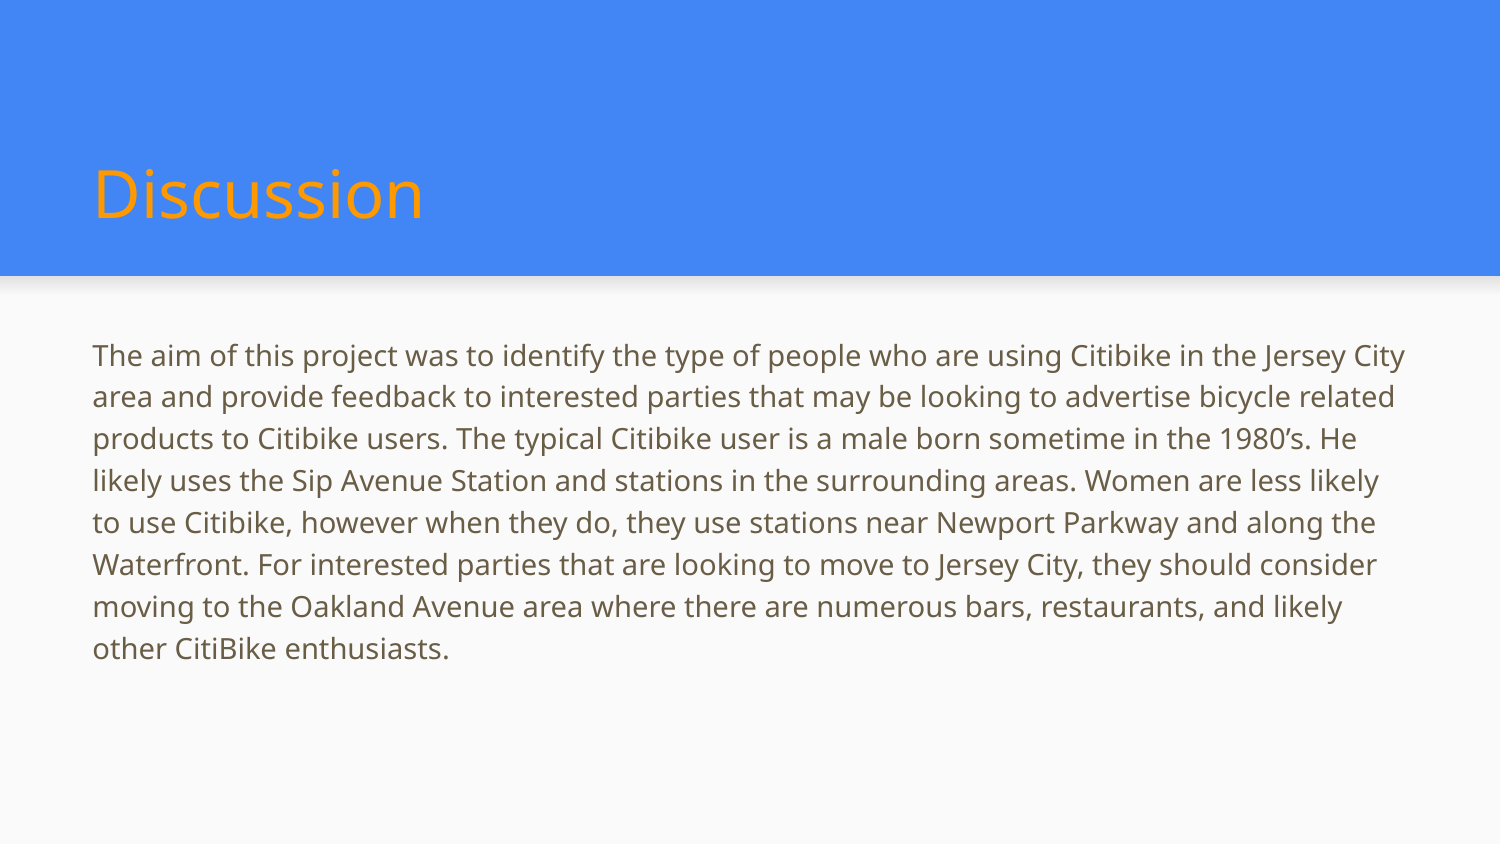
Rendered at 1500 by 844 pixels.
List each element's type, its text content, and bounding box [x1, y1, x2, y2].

list The aim of this project was to identify the type of people who are using Citibike in the Jersey City area and provide feedback to interested parties that may be looking to advertise bicycle related products to Citibike users. The typical Citibike user is a male born sometime in the 1980’s. He likely uses the Sip Avenue Station and stations in the surrounding areas. Women are less likely to use Citibike, however when they do, they use stations near Newport Parkway and along the Waterfront. For interested parties that are looking to move to Jersey City, they should consider moving to the Oakland Avenue area where there are numerous bars, restaurants, and likely other CitiBike enthusiasts. [77, 314, 1427, 760]
title Discussion [77, 121, 1427, 248]
